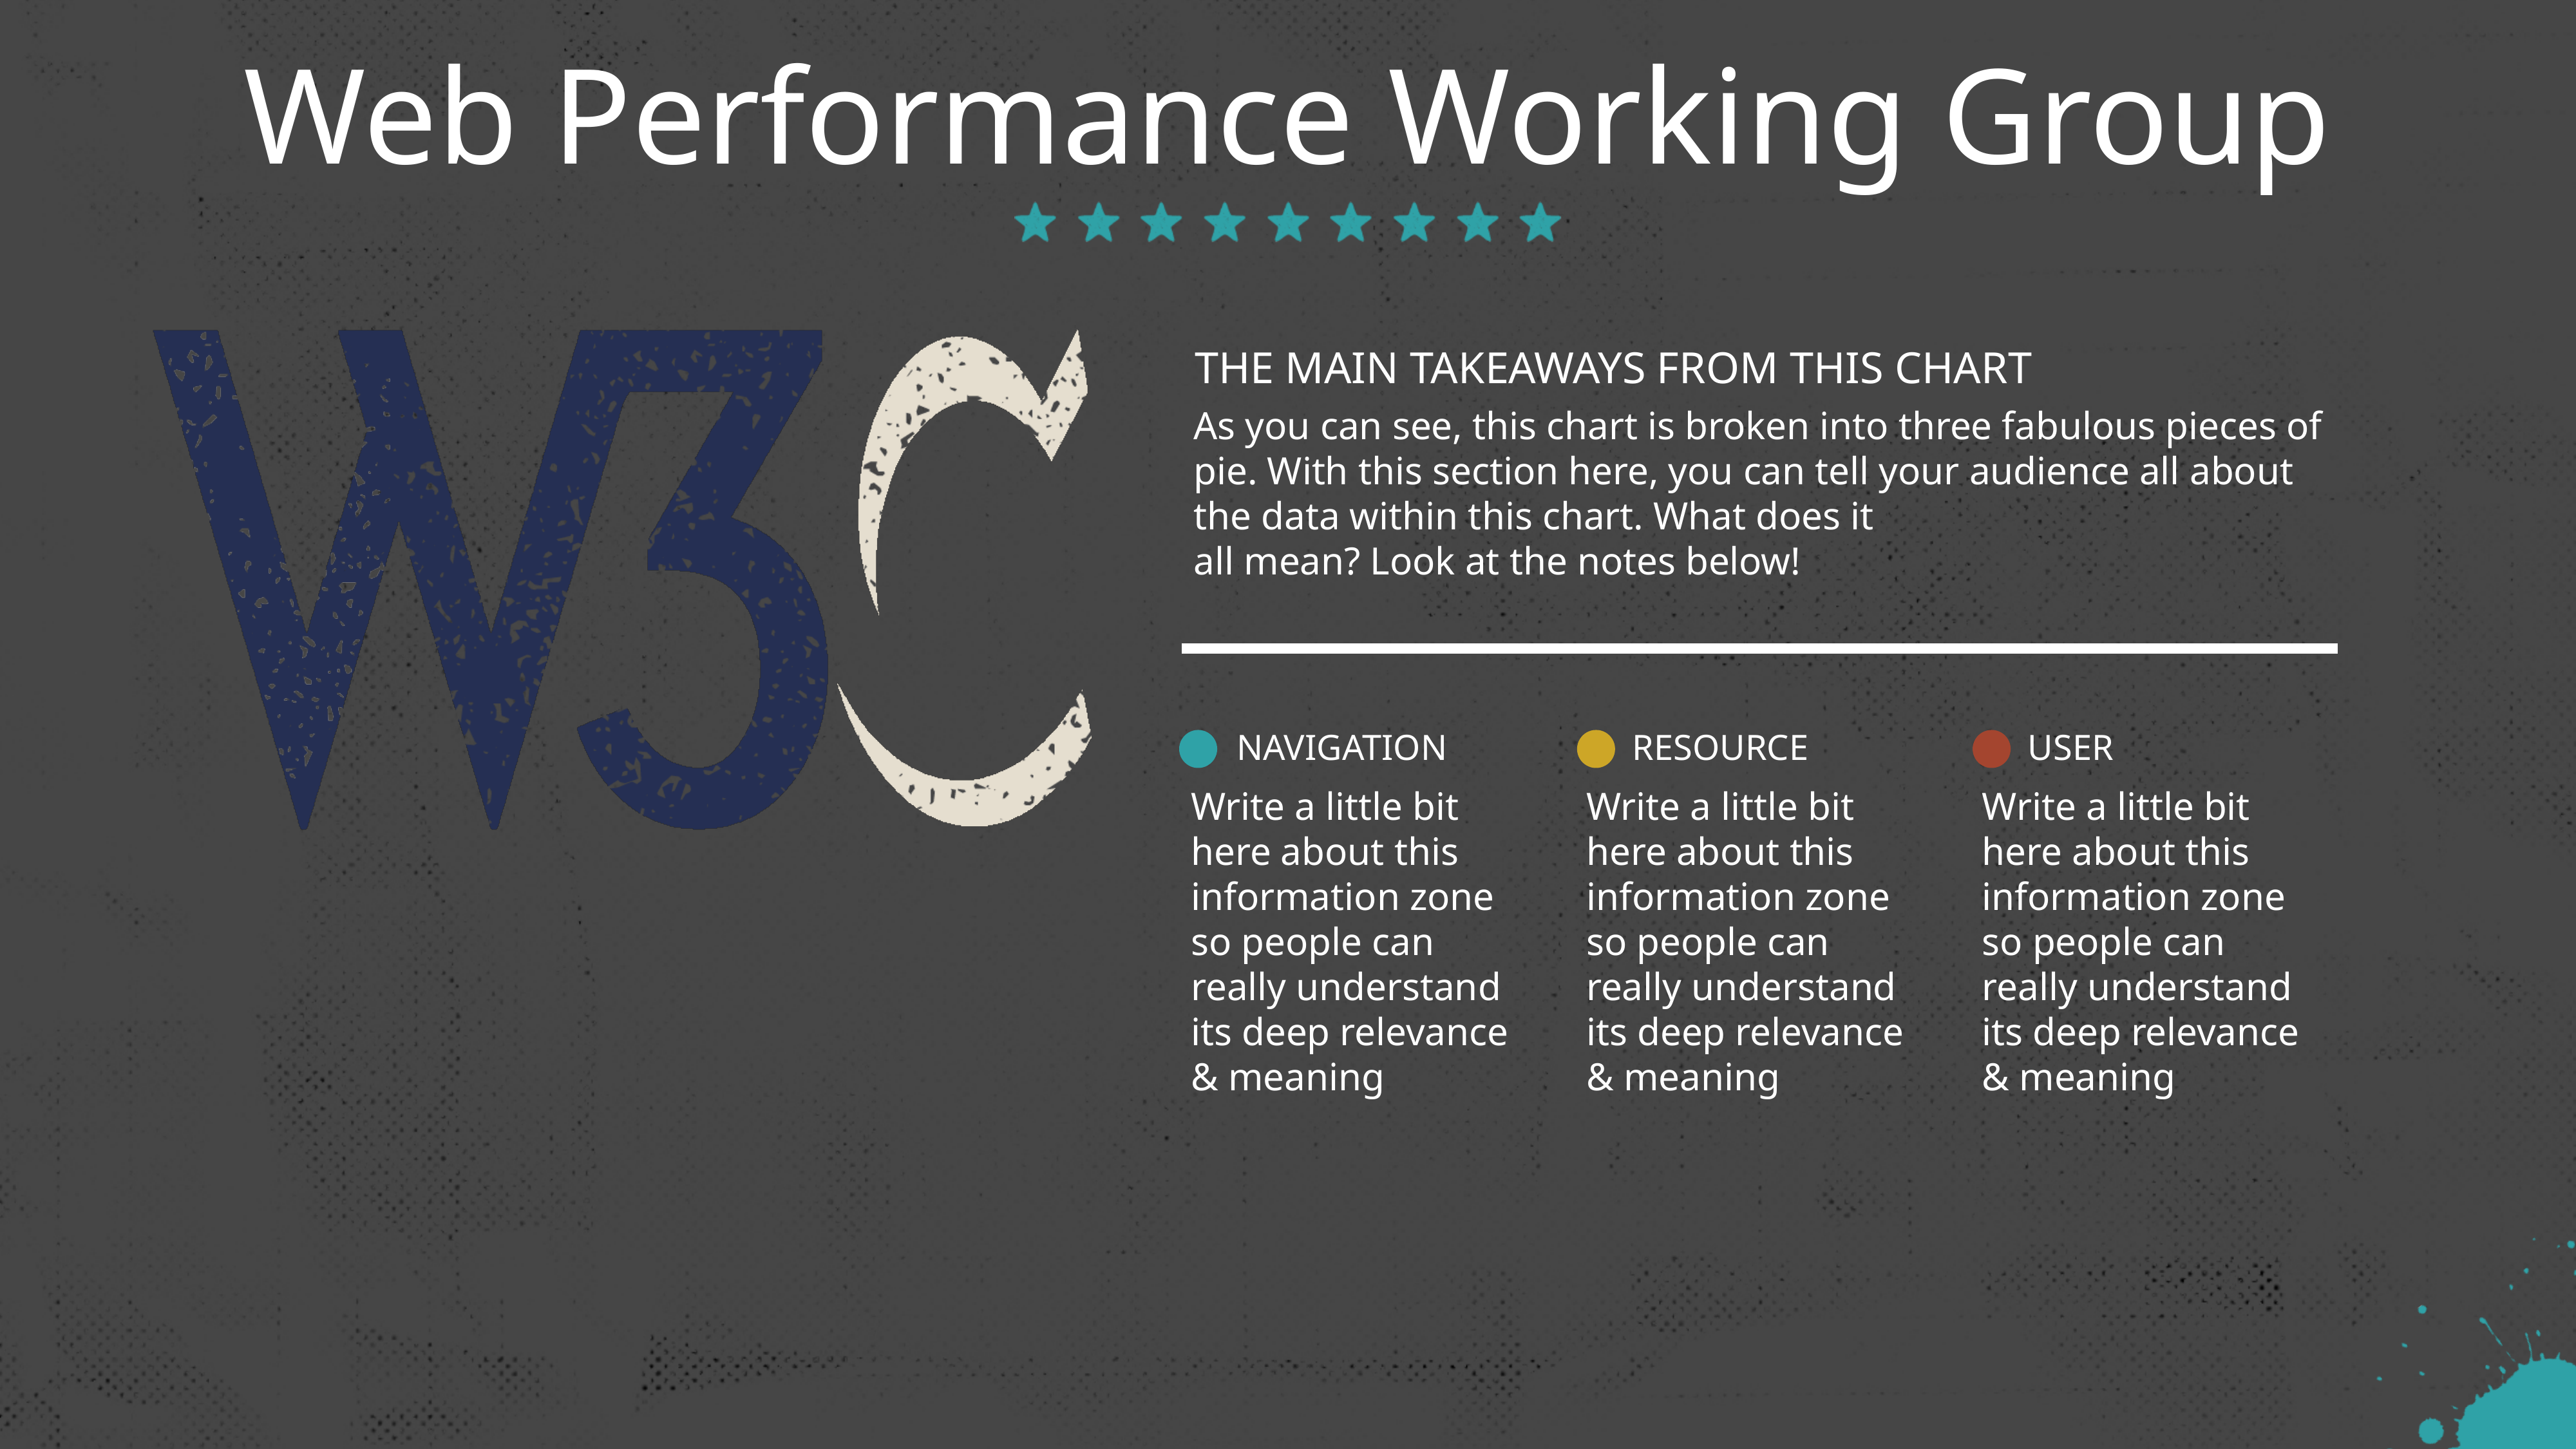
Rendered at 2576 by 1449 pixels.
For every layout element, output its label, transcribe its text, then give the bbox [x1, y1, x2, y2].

title Web Performance Working Group [0, 0, 2576, 177]
list USER [2018, 684, 2336, 773]
list Write a little bit here about this information zone so people can really understand its deep relevance & meaning [1181, 777, 1547, 1218]
list THE MAIN TAKEAWAYS FROM THIS CHART [1185, 283, 2338, 397]
list RESOURCE [1622, 684, 1942, 773]
picture [0, 177, 2576, 1449]
list NAVIGATION [1227, 684, 1547, 773]
list As you can see, this chart is broken into three fabulous pieces of pie. With this section here, you can tell your audience all about the data within this chart. What does it all mean? Look at the notes below! [1184, 397, 2338, 634]
list Write a little bit here about this information zone so people can really understand its deep relevance & meaning [1973, 777, 2338, 1218]
list Write a little bit here about this information zone so people can really understand its deep relevance & meaning [1577, 777, 1942, 1218]
